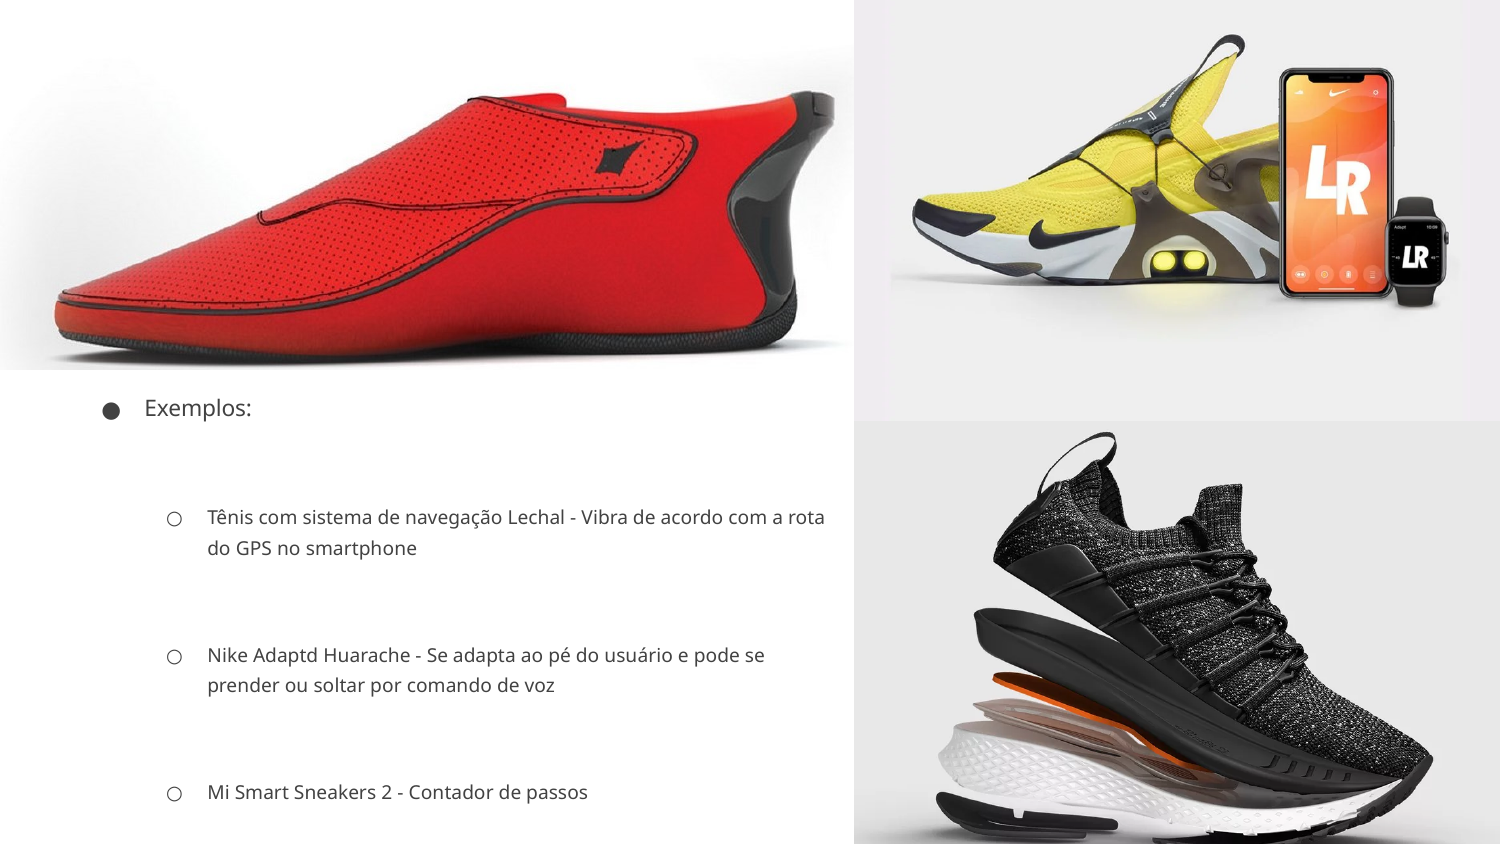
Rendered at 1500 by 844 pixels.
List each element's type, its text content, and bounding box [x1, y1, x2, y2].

list Exemplos: Tênis com sistema de navegação Lechal - Vibra de acordo com a rota do GPS no smartphone Nike Adaptd Huarache - Se adapta ao pé do usuário e pode se prender ou soltar por comando de voz Mi Smart Sneakers 2 - Contador de passos [66, 379, 842, 824]
picture [0, 0, 1500, 844]
